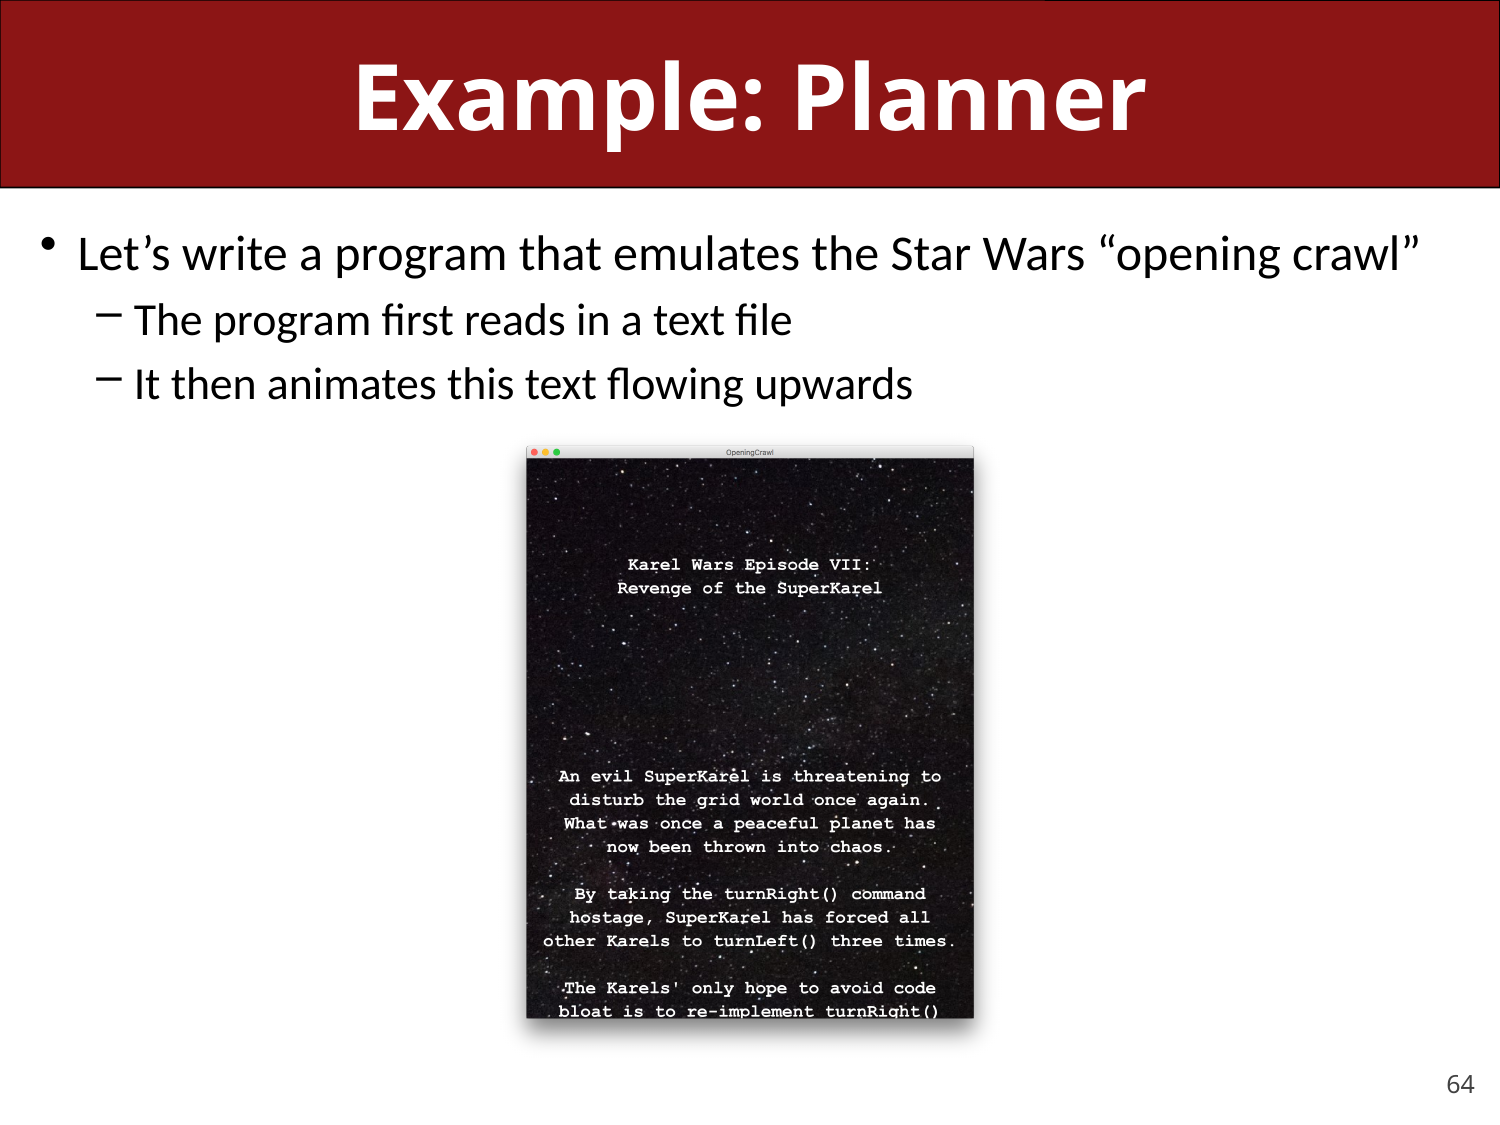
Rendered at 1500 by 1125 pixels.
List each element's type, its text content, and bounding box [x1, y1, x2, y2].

picture [495, 428, 1005, 1063]
title Example: Planner [75, 0, 1425, 188]
list Let’s write a program that emulates the Star Wars “opening crawl” The program first reads in a text file It then animates this text flowing upwards [24, 212, 1475, 1063]
